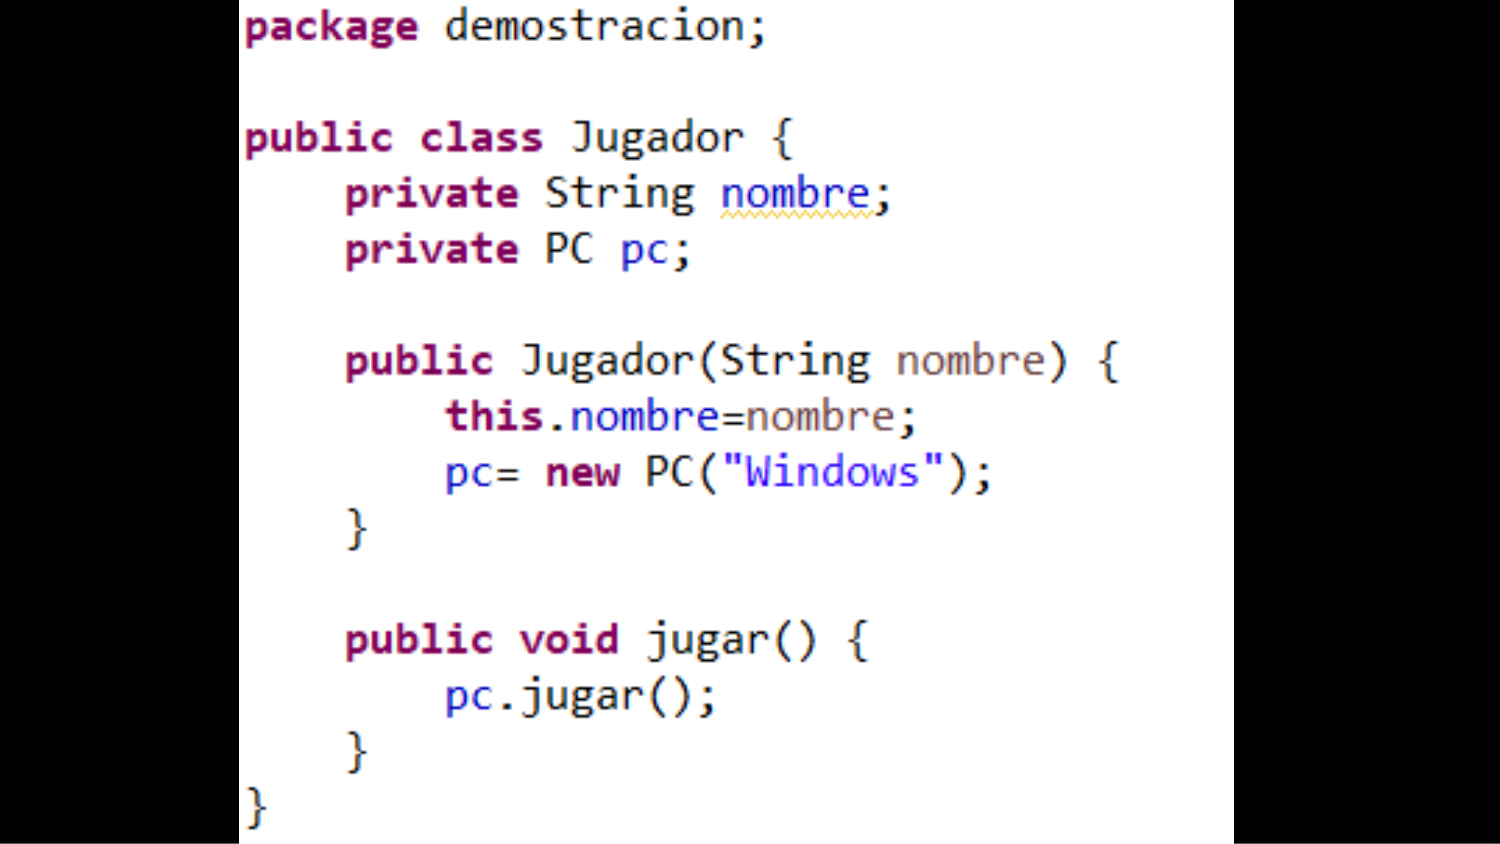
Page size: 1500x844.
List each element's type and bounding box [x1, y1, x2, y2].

picture [239, 0, 1234, 844]
